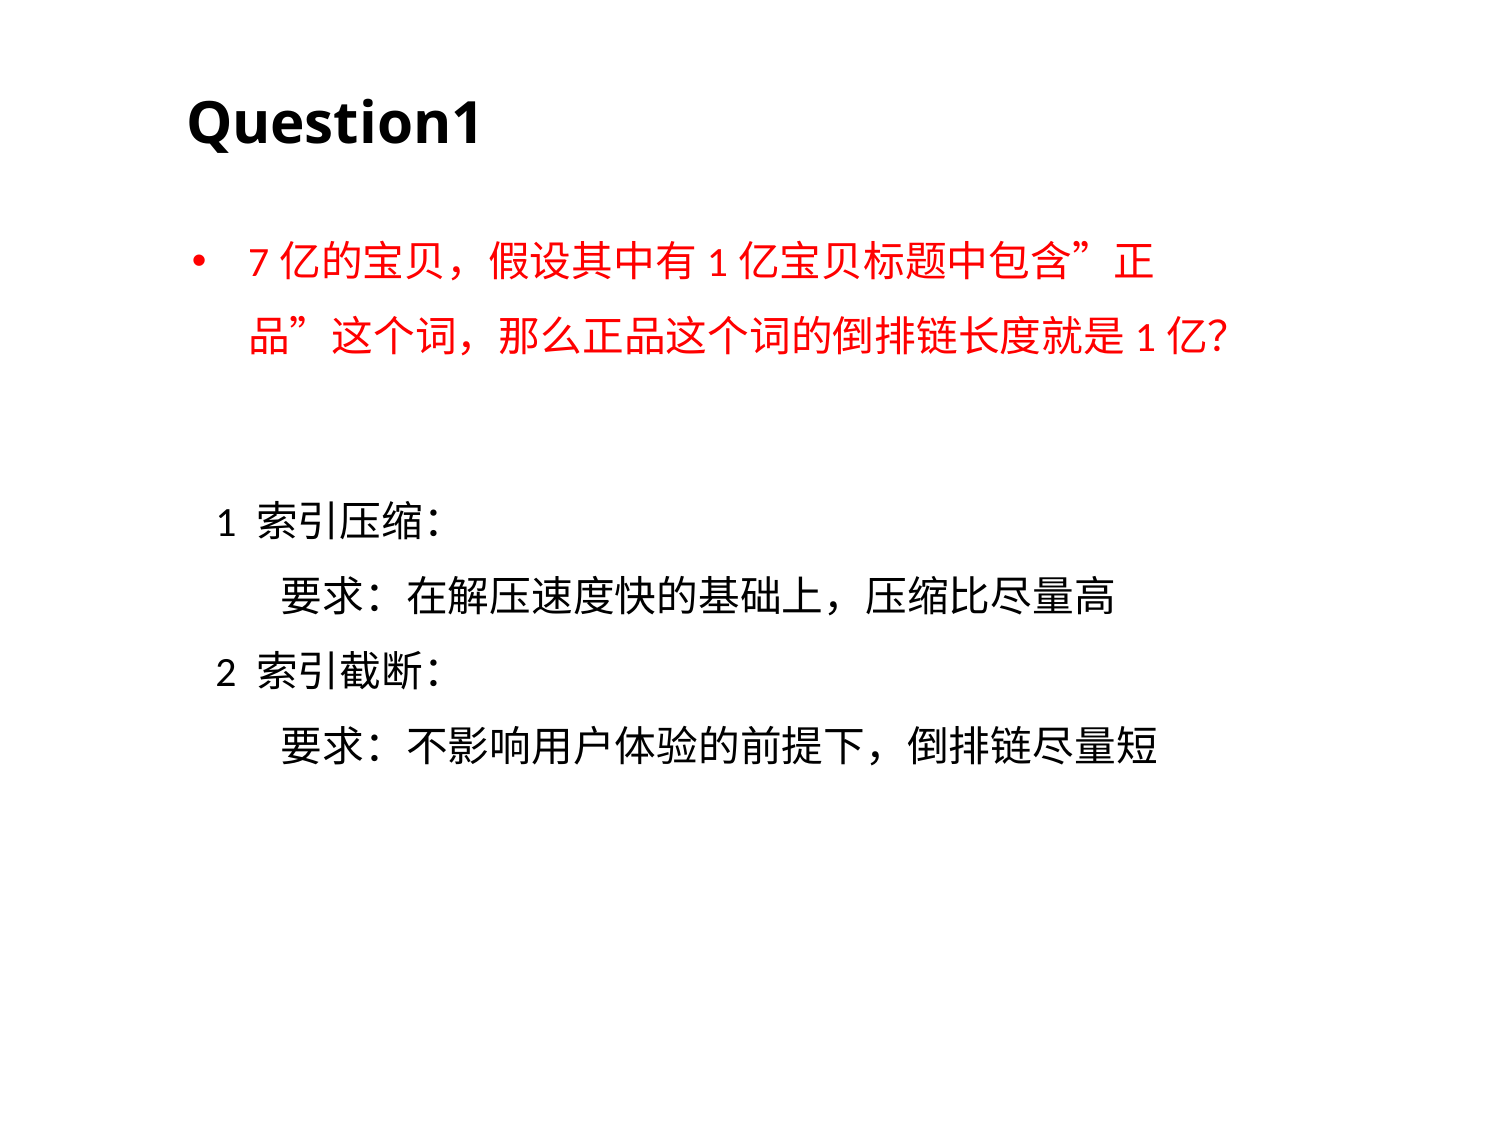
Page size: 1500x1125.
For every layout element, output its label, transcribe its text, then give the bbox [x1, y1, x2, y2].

text_box [75, 45, 1424, 176]
text_box 1 索引压缩： 要求：在解压速度快的基础上，压缩比尽量高 2 索引截断： 要求：不影响用户体验的前提下，倒排链尽量短 [200, 462, 1252, 777]
text_box 7亿的宝贝，假设其中有1亿宝贝标题中包含”正品”这个词，那么正品这个词的倒排链长度就是1亿？ [177, 209, 1254, 386]
text_box Question1 [171, 77, 1500, 209]
